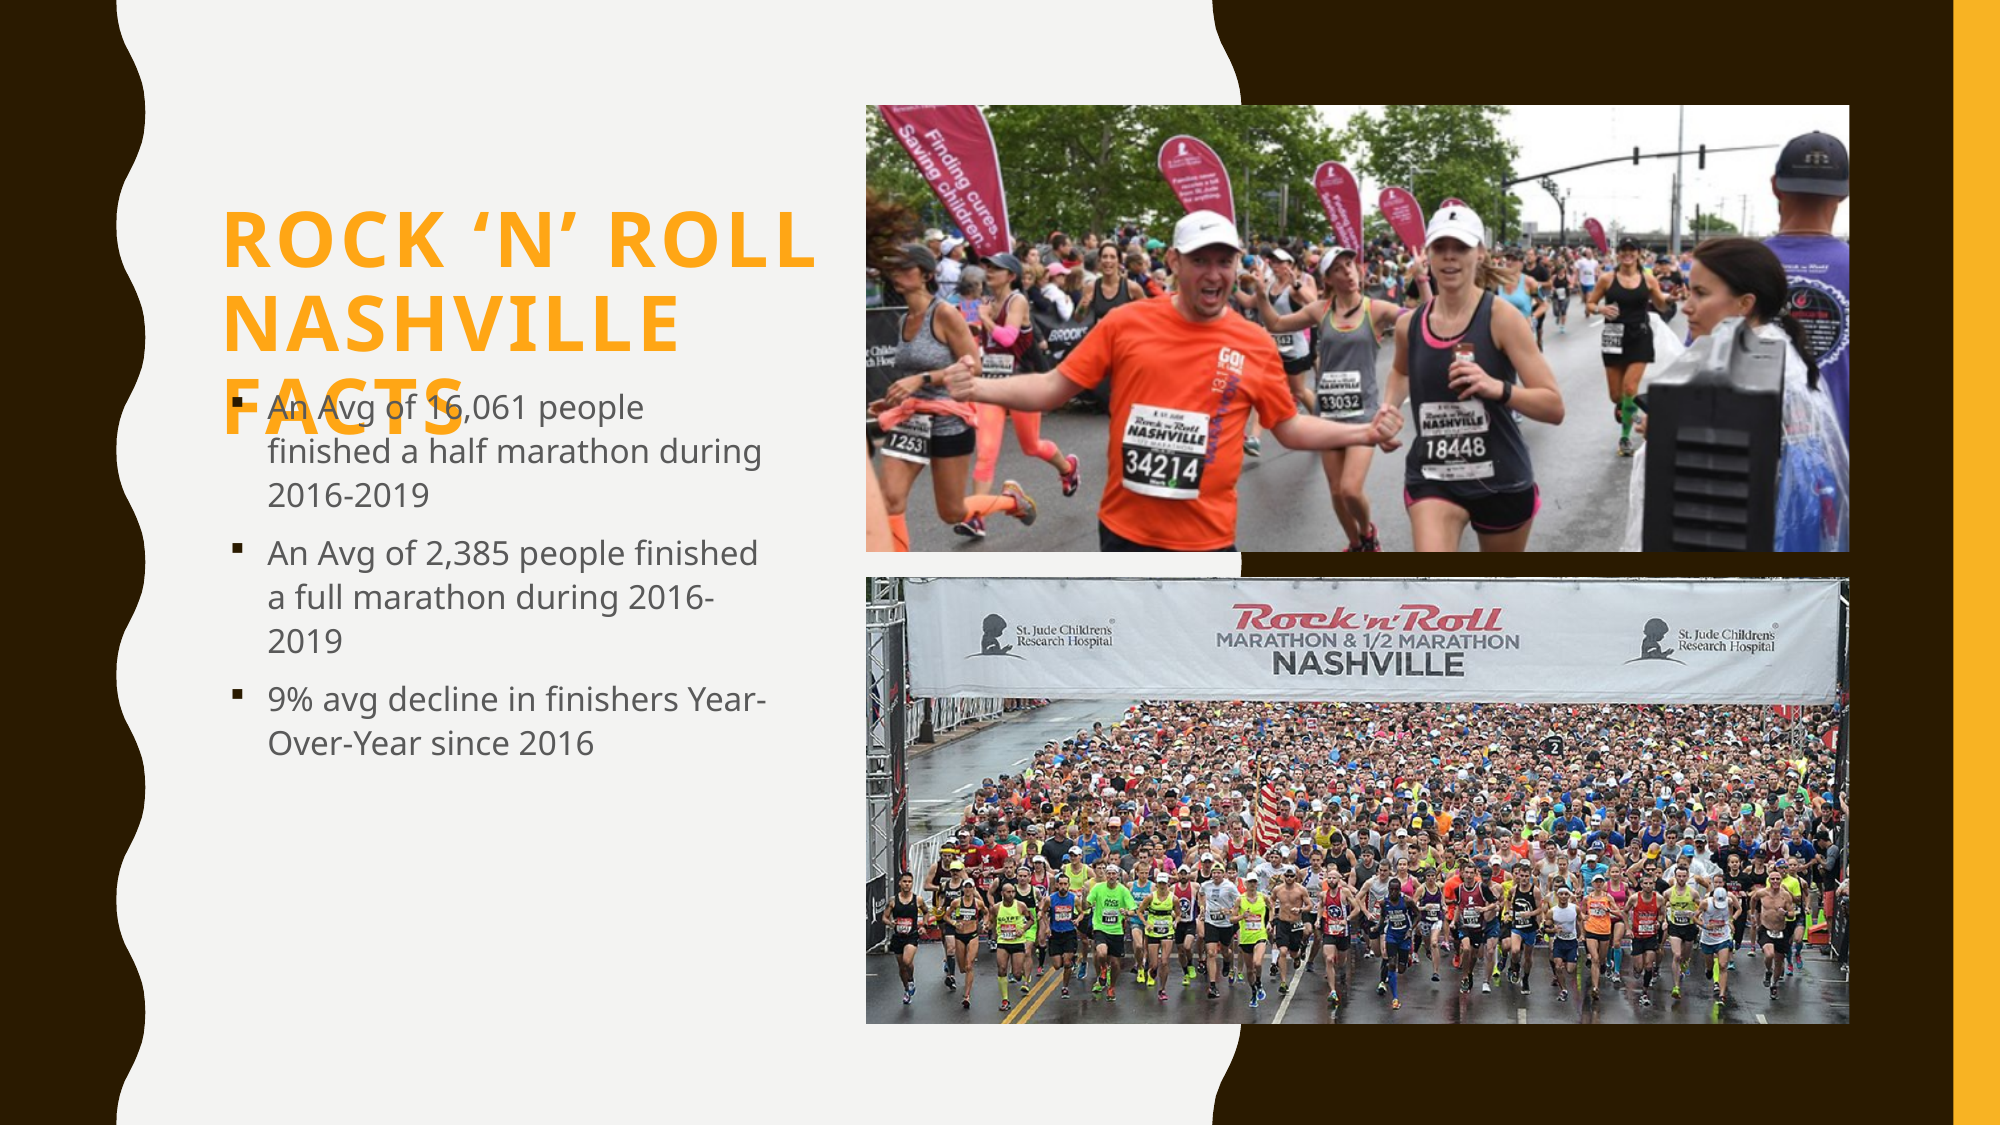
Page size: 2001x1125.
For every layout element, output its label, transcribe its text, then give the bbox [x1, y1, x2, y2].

text_box [1952, 0, 2000, 1125]
text_box [0, 0, 146, 1125]
list An Avg of 16,061 people finished a half marathon during 2016-2019 An Avg of 2,385 people finished a full marathon during 2016-2019 9% avg decline in finishers Year-Over-Year since 2016 [205, 375, 786, 1022]
picture [865, 577, 1850, 1024]
title ROCK ‘N’ ROLL NASHVILLE FACTS [205, 194, 844, 464]
picture [865, 105, 1850, 552]
